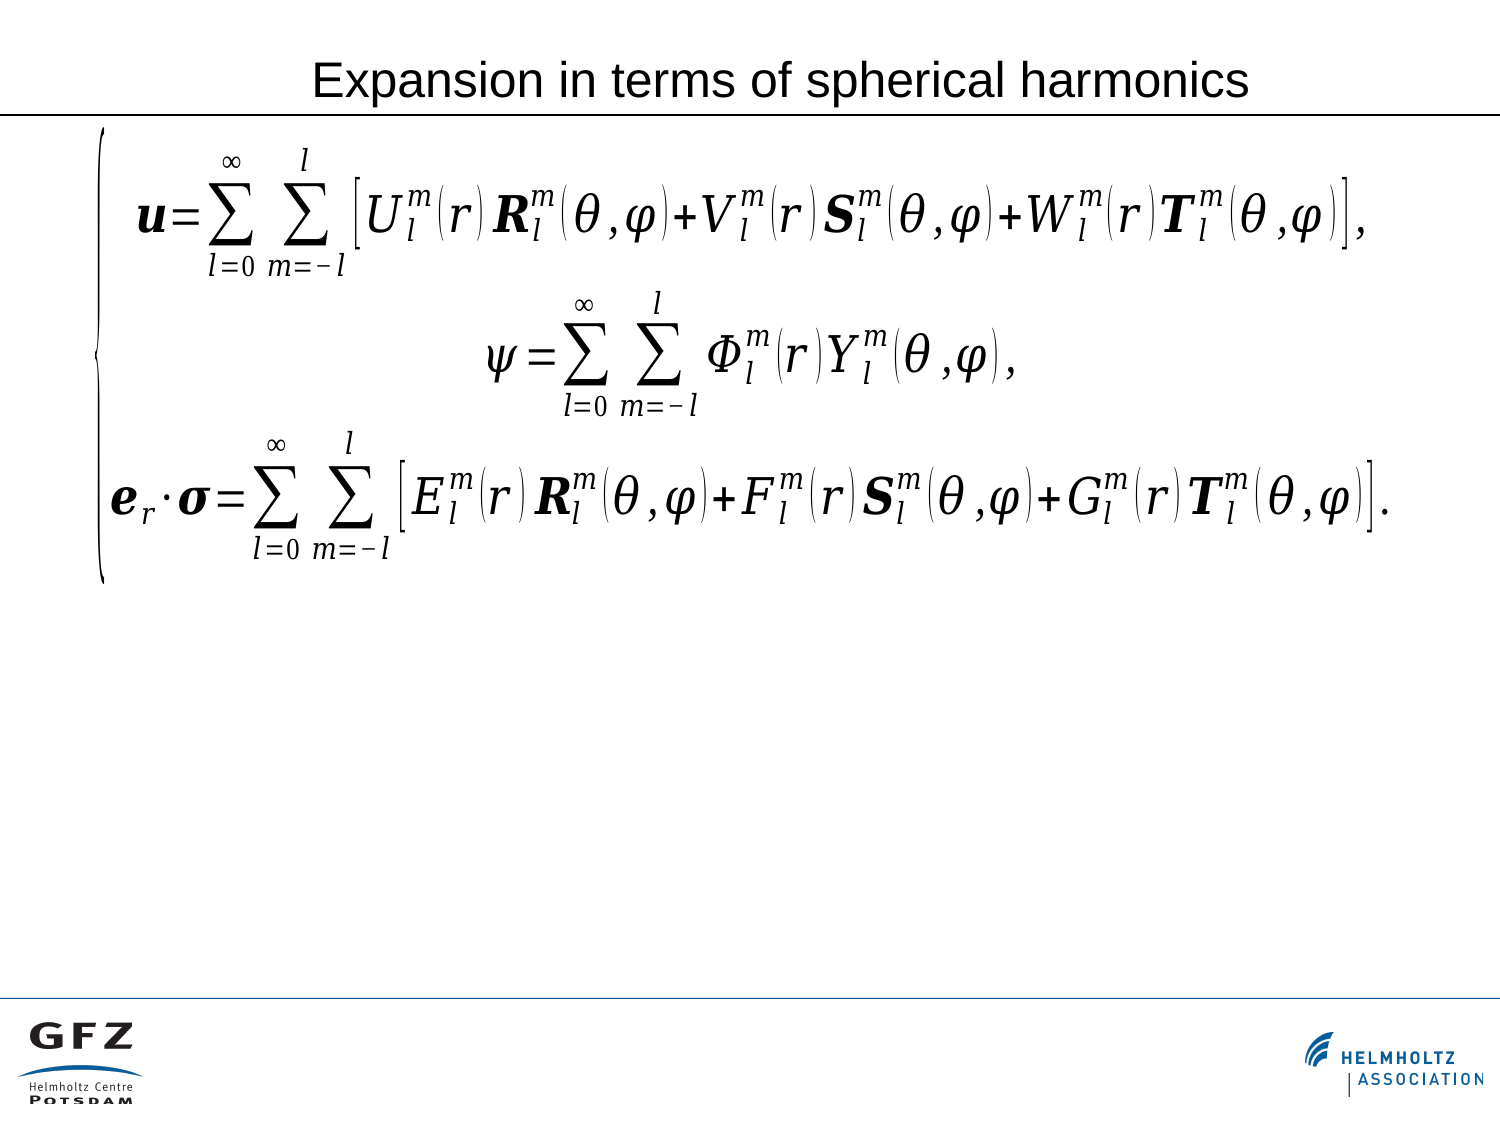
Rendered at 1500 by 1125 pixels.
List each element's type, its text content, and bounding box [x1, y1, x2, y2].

text_box Expansion in terms of spherical harmonics [0, 39, 1500, 114]
